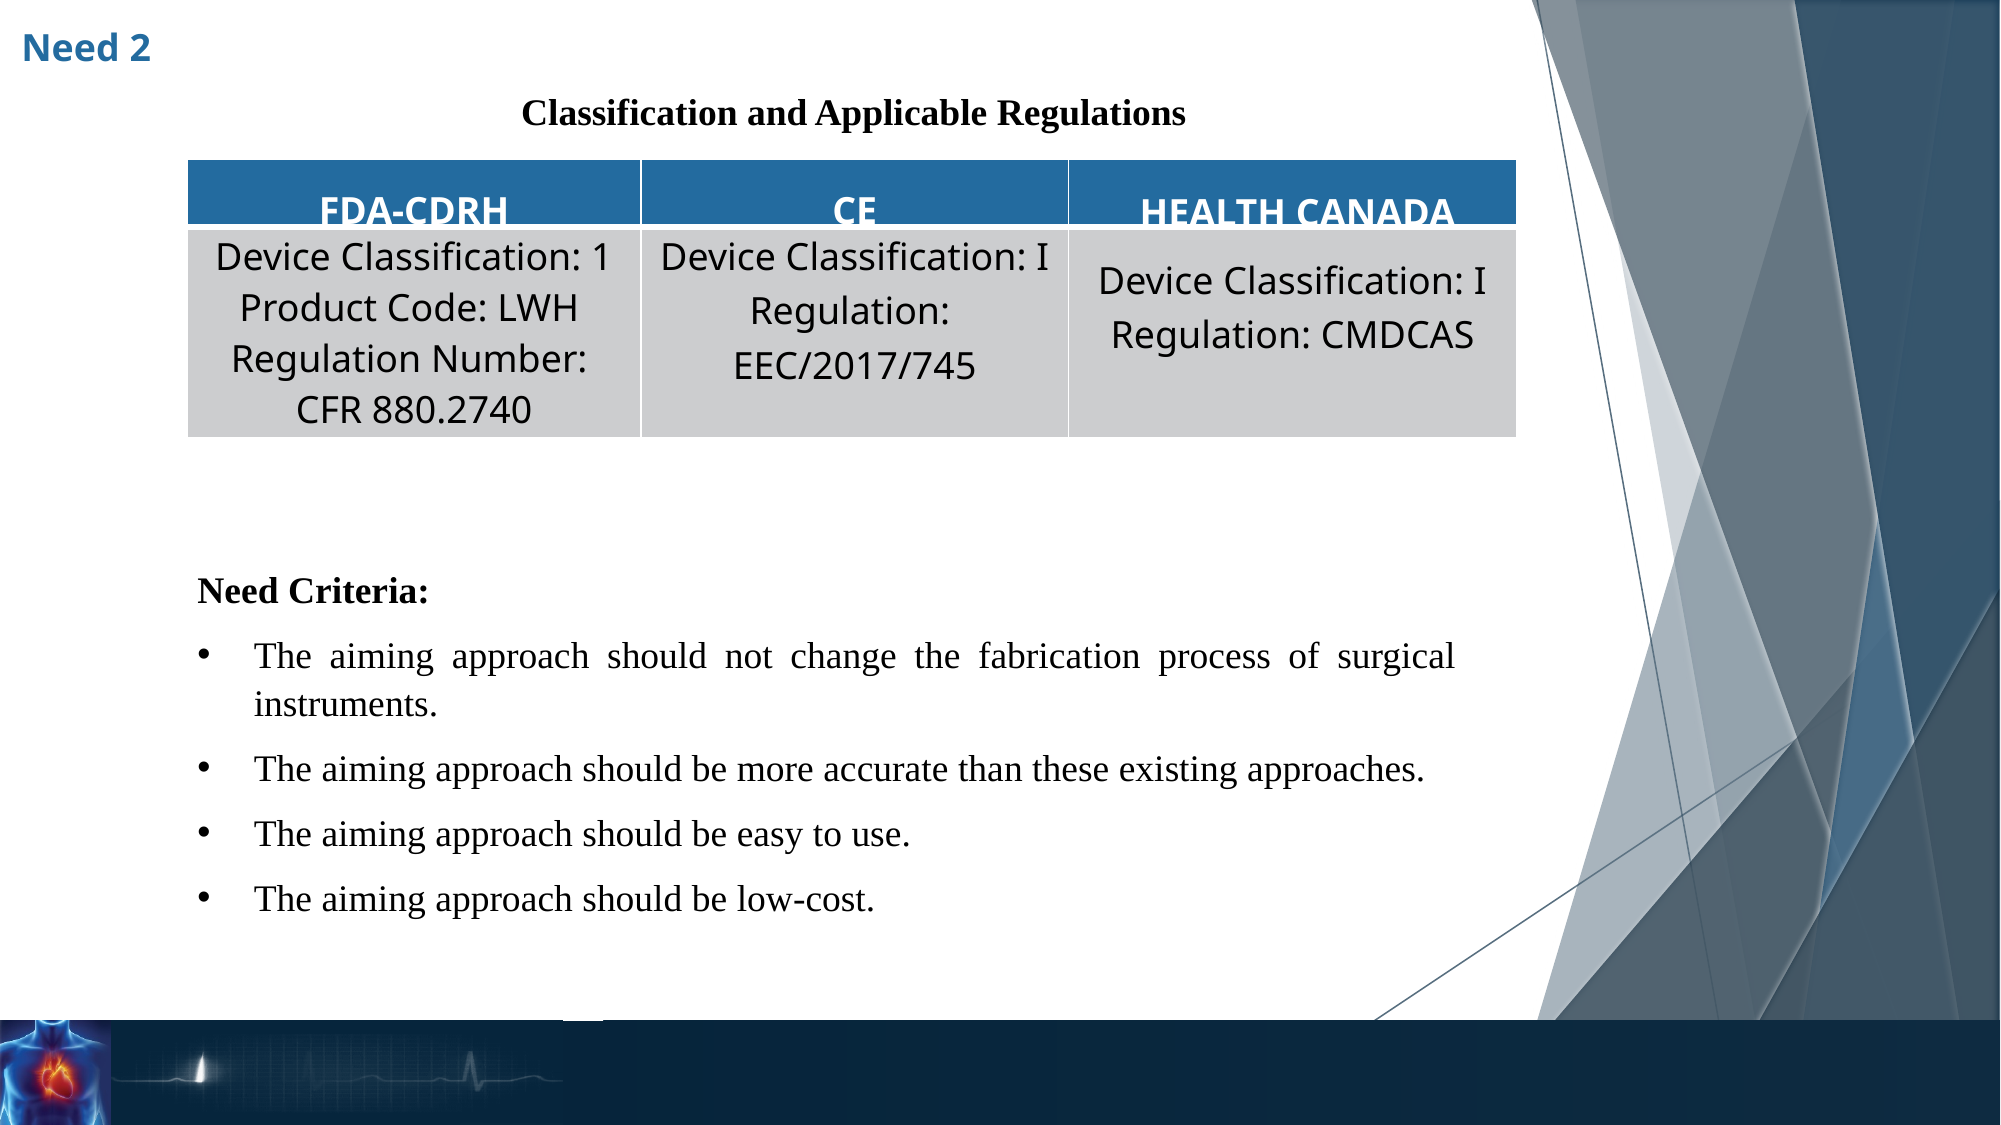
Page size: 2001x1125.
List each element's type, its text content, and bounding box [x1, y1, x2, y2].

table_cell Device Classification: I Regulation: CMDCAS [1069, 230, 1516, 437]
text_box Need Criteria: The aiming approach should not change the fabrication process of surgical instruments. The aiming approach should be more accurate than these existing approaches. The aiming approach should be easy to use. The aiming approach should be low-cost. [182, 556, 1473, 640]
table_header FDA-CDRH [188, 160, 640, 224]
table_cell Device Classification: 1 Product Code: LWH Regulation Number: CFR 880.2740 [188, 230, 640, 437]
text_box Need 2 [6, 16, 166, 77]
text_box Classification and Applicable Regulations [506, 77, 1202, 140]
table_header CE [642, 160, 1068, 224]
table_cell Device Classification: I Regulation: EEC/2017/745 [642, 230, 1068, 437]
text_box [0, 641, 2000, 1125]
table_header HEALTH CANADA [1069, 160, 1516, 224]
